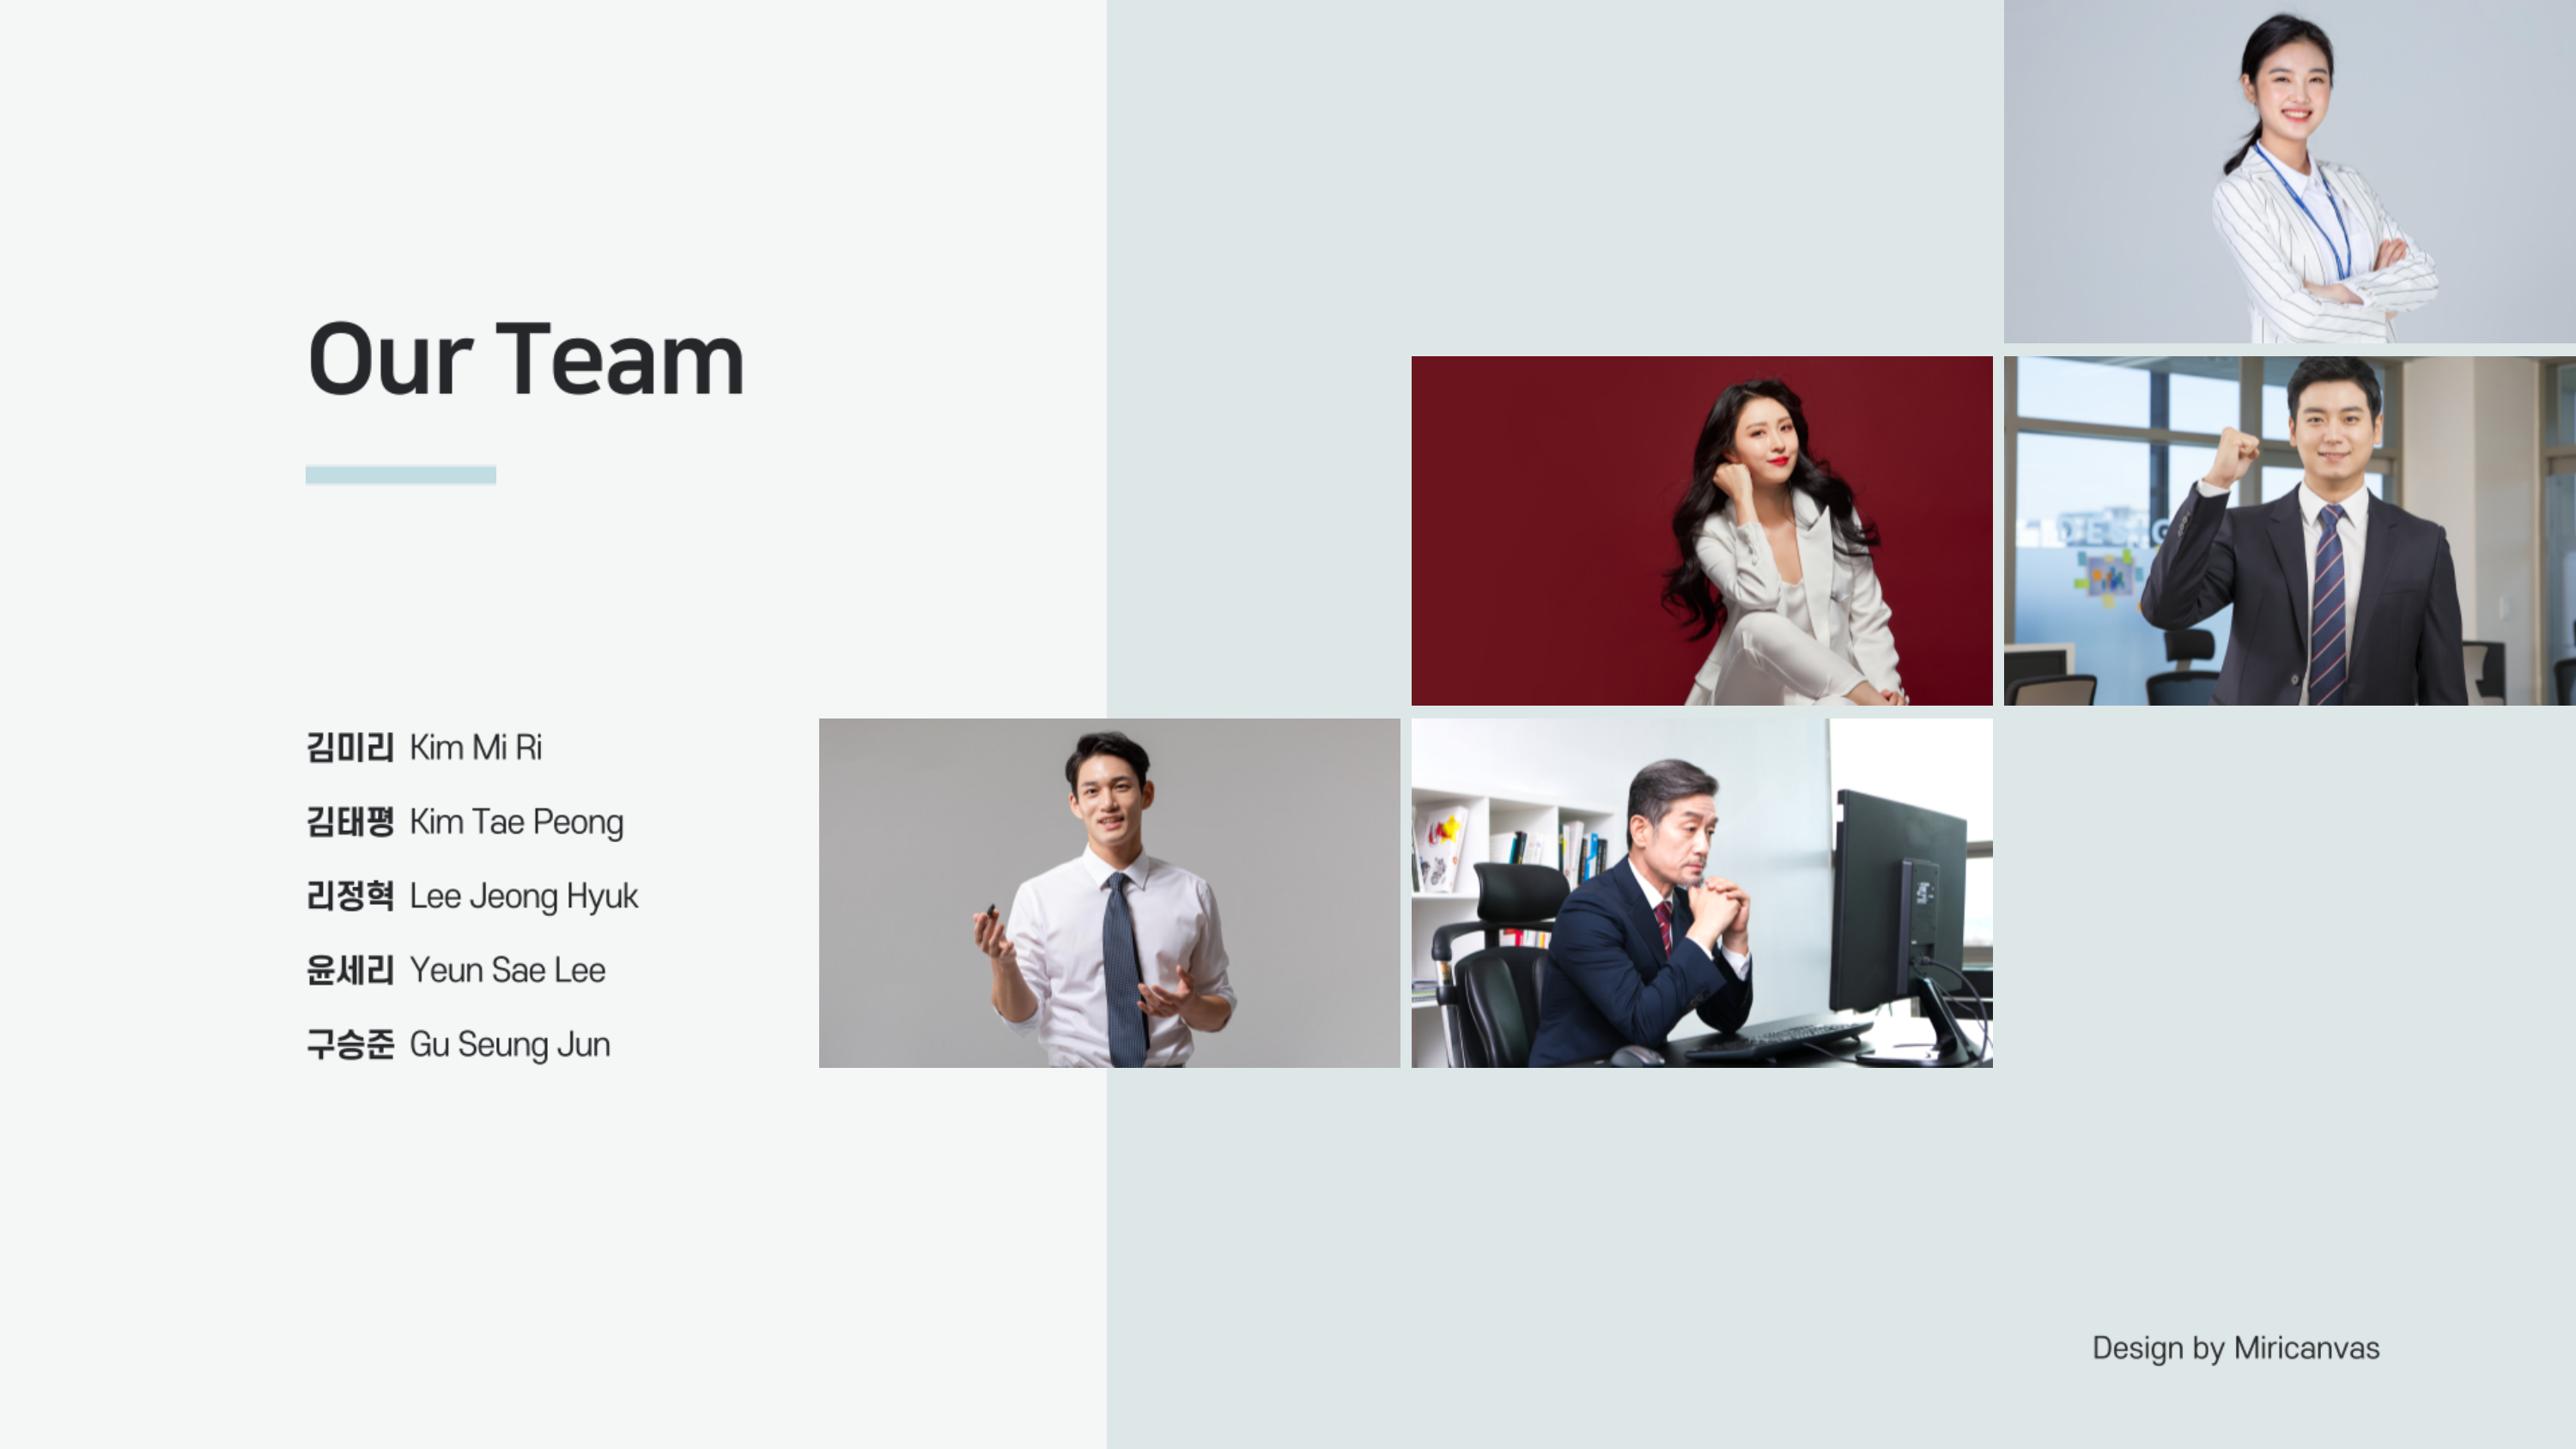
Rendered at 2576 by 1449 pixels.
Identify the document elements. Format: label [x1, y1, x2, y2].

picture [2018, 1323, 2397, 1380]
text_box [2004, 0, 2576, 343]
text_box [2004, 356, 2576, 706]
text_box [1412, 718, 1993, 1068]
text_box [1412, 356, 1993, 706]
text_box [306, 440, 496, 511]
text_box [1107, 0, 2576, 1449]
picture [301, 718, 666, 1095]
text_box [819, 718, 1401, 1068]
picture [290, 278, 805, 456]
